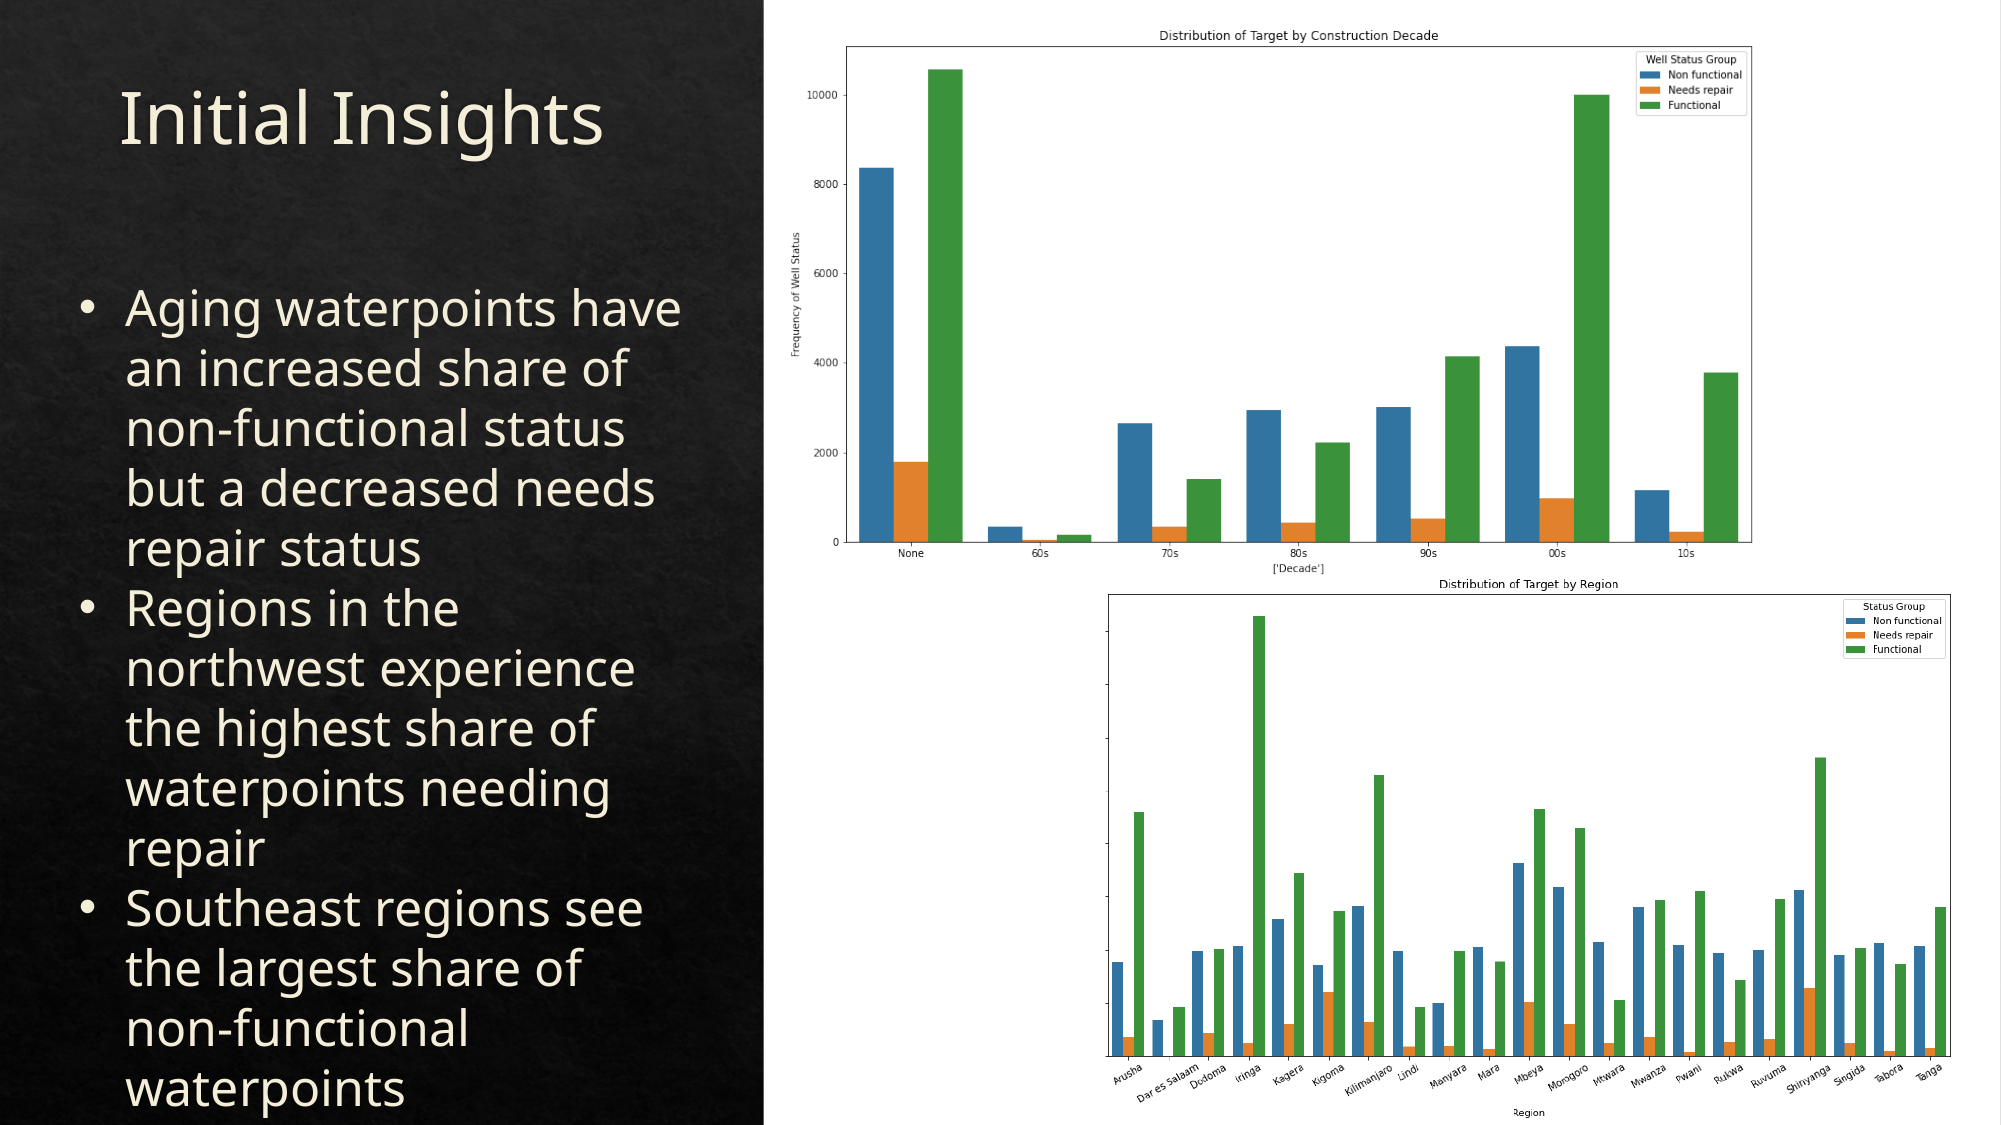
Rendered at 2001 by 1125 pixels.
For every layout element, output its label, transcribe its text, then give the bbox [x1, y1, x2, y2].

picture [775, 11, 1964, 1118]
text_box Aging waterpoints have an increased share of non-functional status but a decreased needs repair status Regions in the northwest experience the highest share of waterpoints needing repair Southeast regions see the largest share of non-functional waterpoints [64, 268, 714, 1125]
title Initial Insights [104, 57, 660, 168]
text_box [762, 0, 2000, 1125]
text_box [0, 0, 762, 1125]
